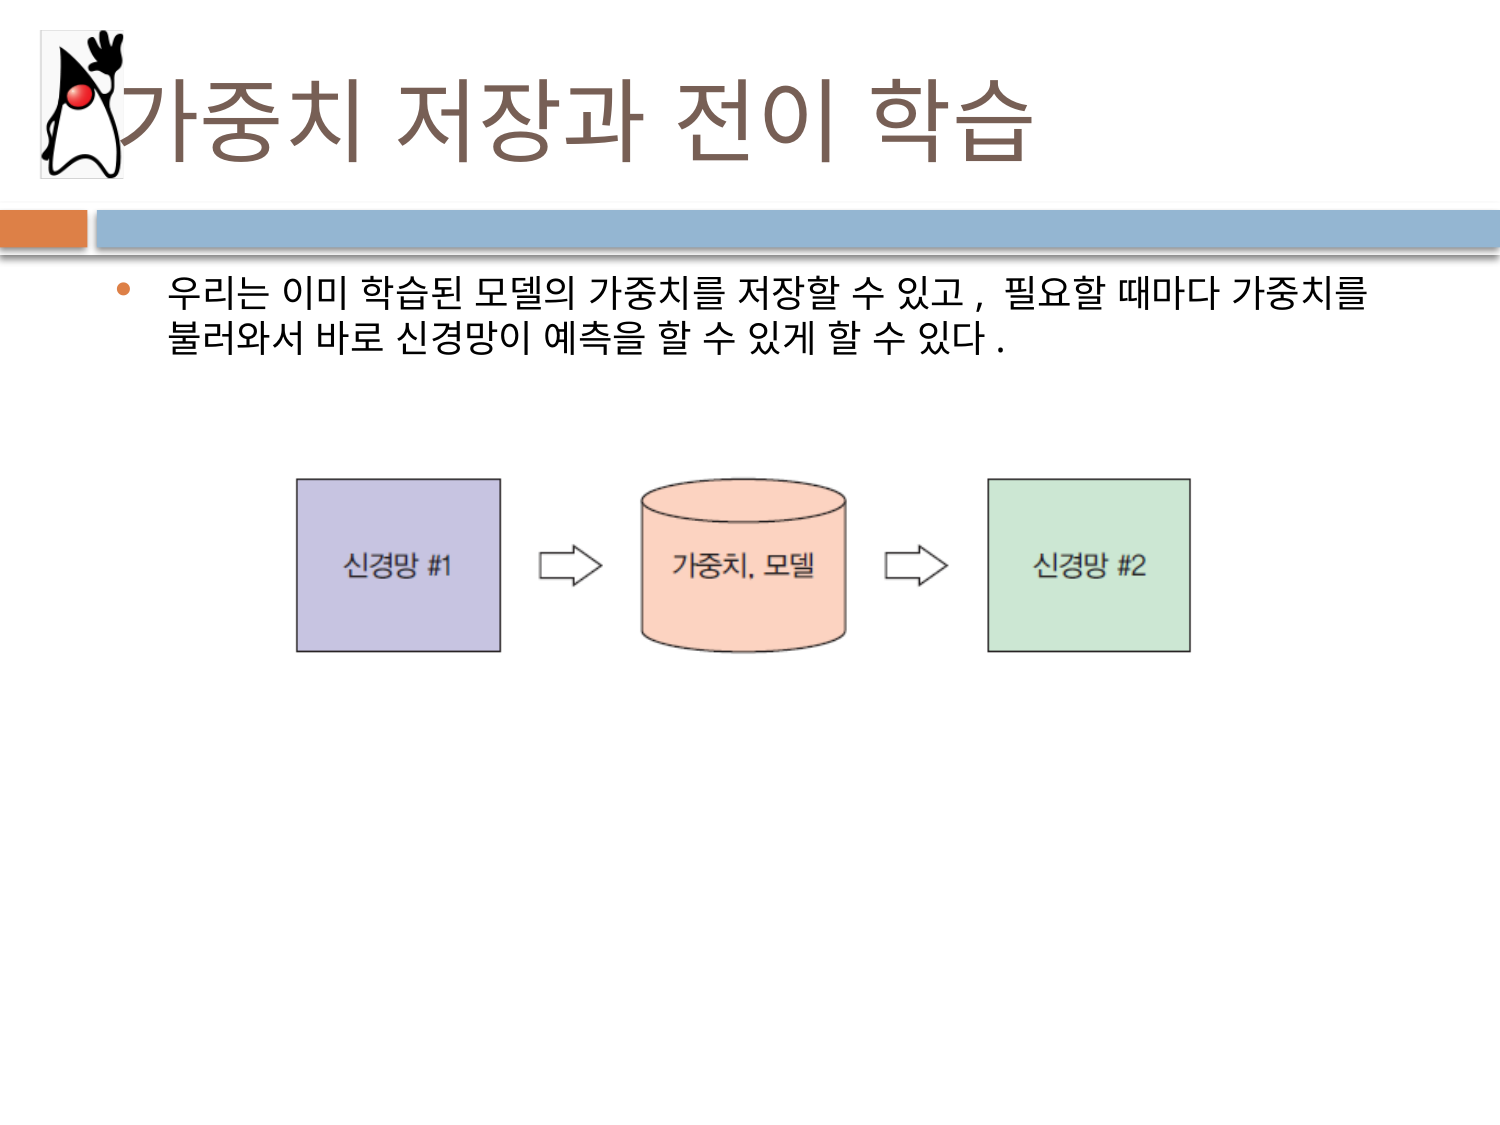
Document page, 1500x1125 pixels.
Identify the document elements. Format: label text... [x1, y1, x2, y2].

list 우리는 이미 학습된 모델의 가중치를 저장할 수 있고, 필요할 때마다 가중치를 불러와서 바로 신경망이 예측을 할 수 있게 할 수 있다. [100, 262, 1438, 1000]
title 가중치 저장과 전이 학습 [100, 37, 1438, 200]
picture [262, 448, 1238, 676]
picture [39, 30, 124, 179]
